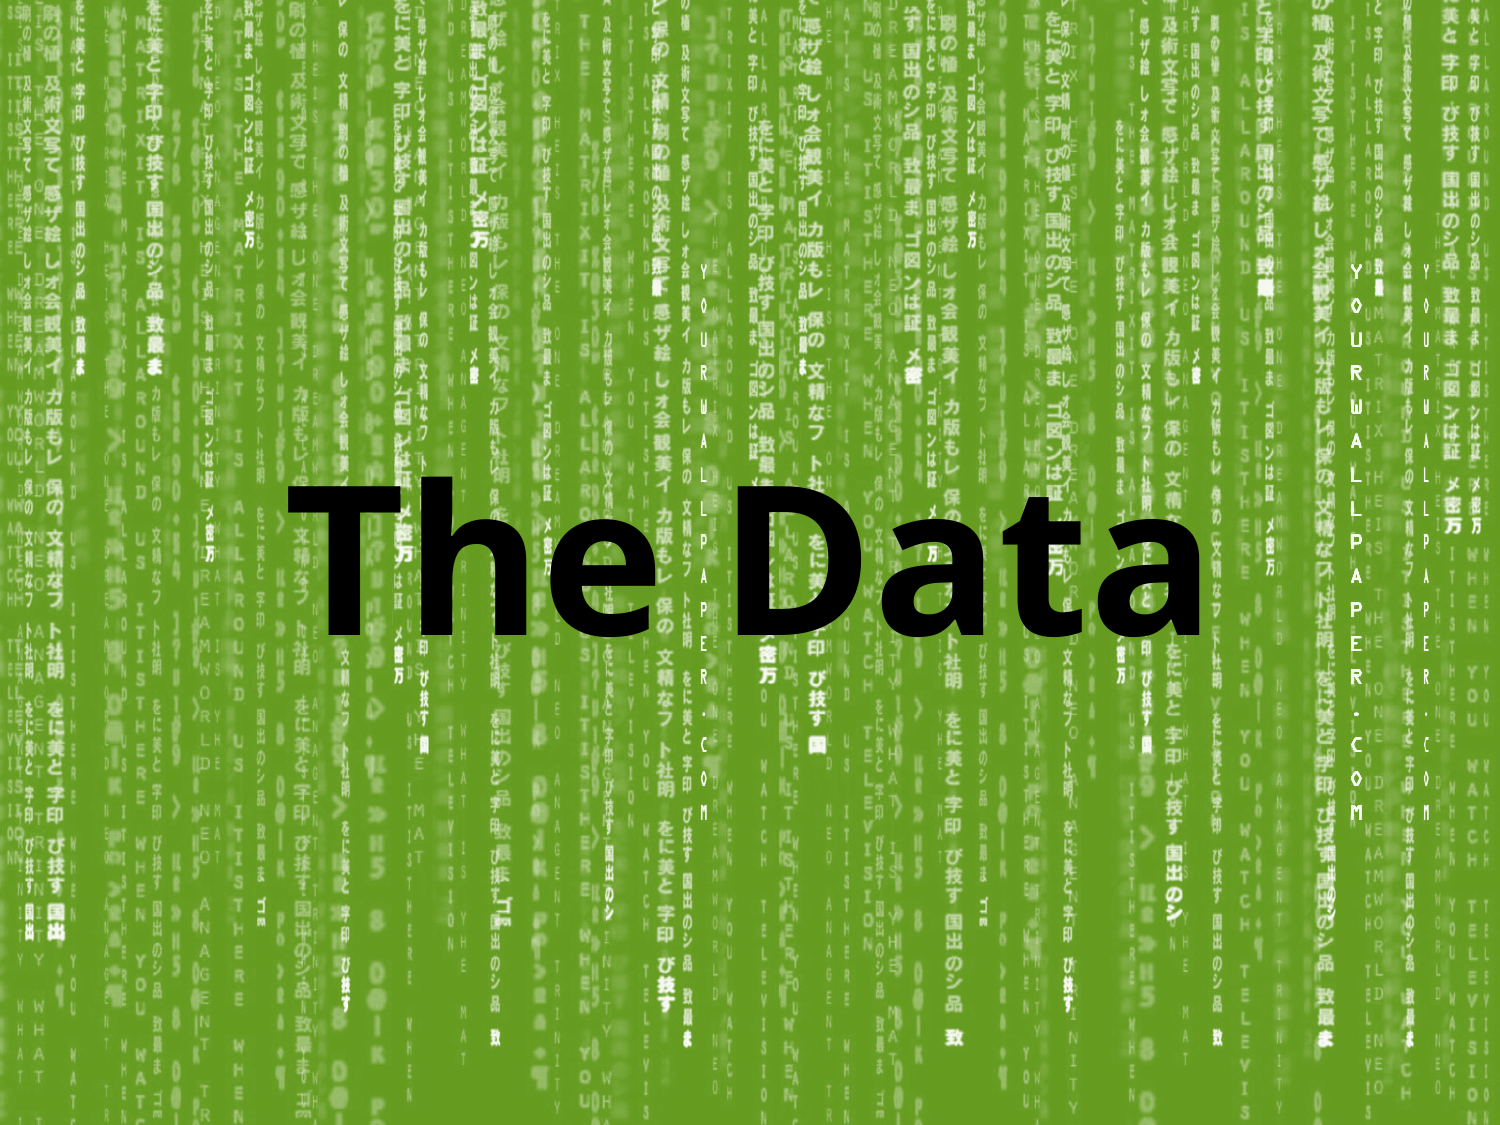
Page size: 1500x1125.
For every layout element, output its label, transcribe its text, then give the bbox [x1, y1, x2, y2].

text_box The Data [24, 419, 1475, 685]
